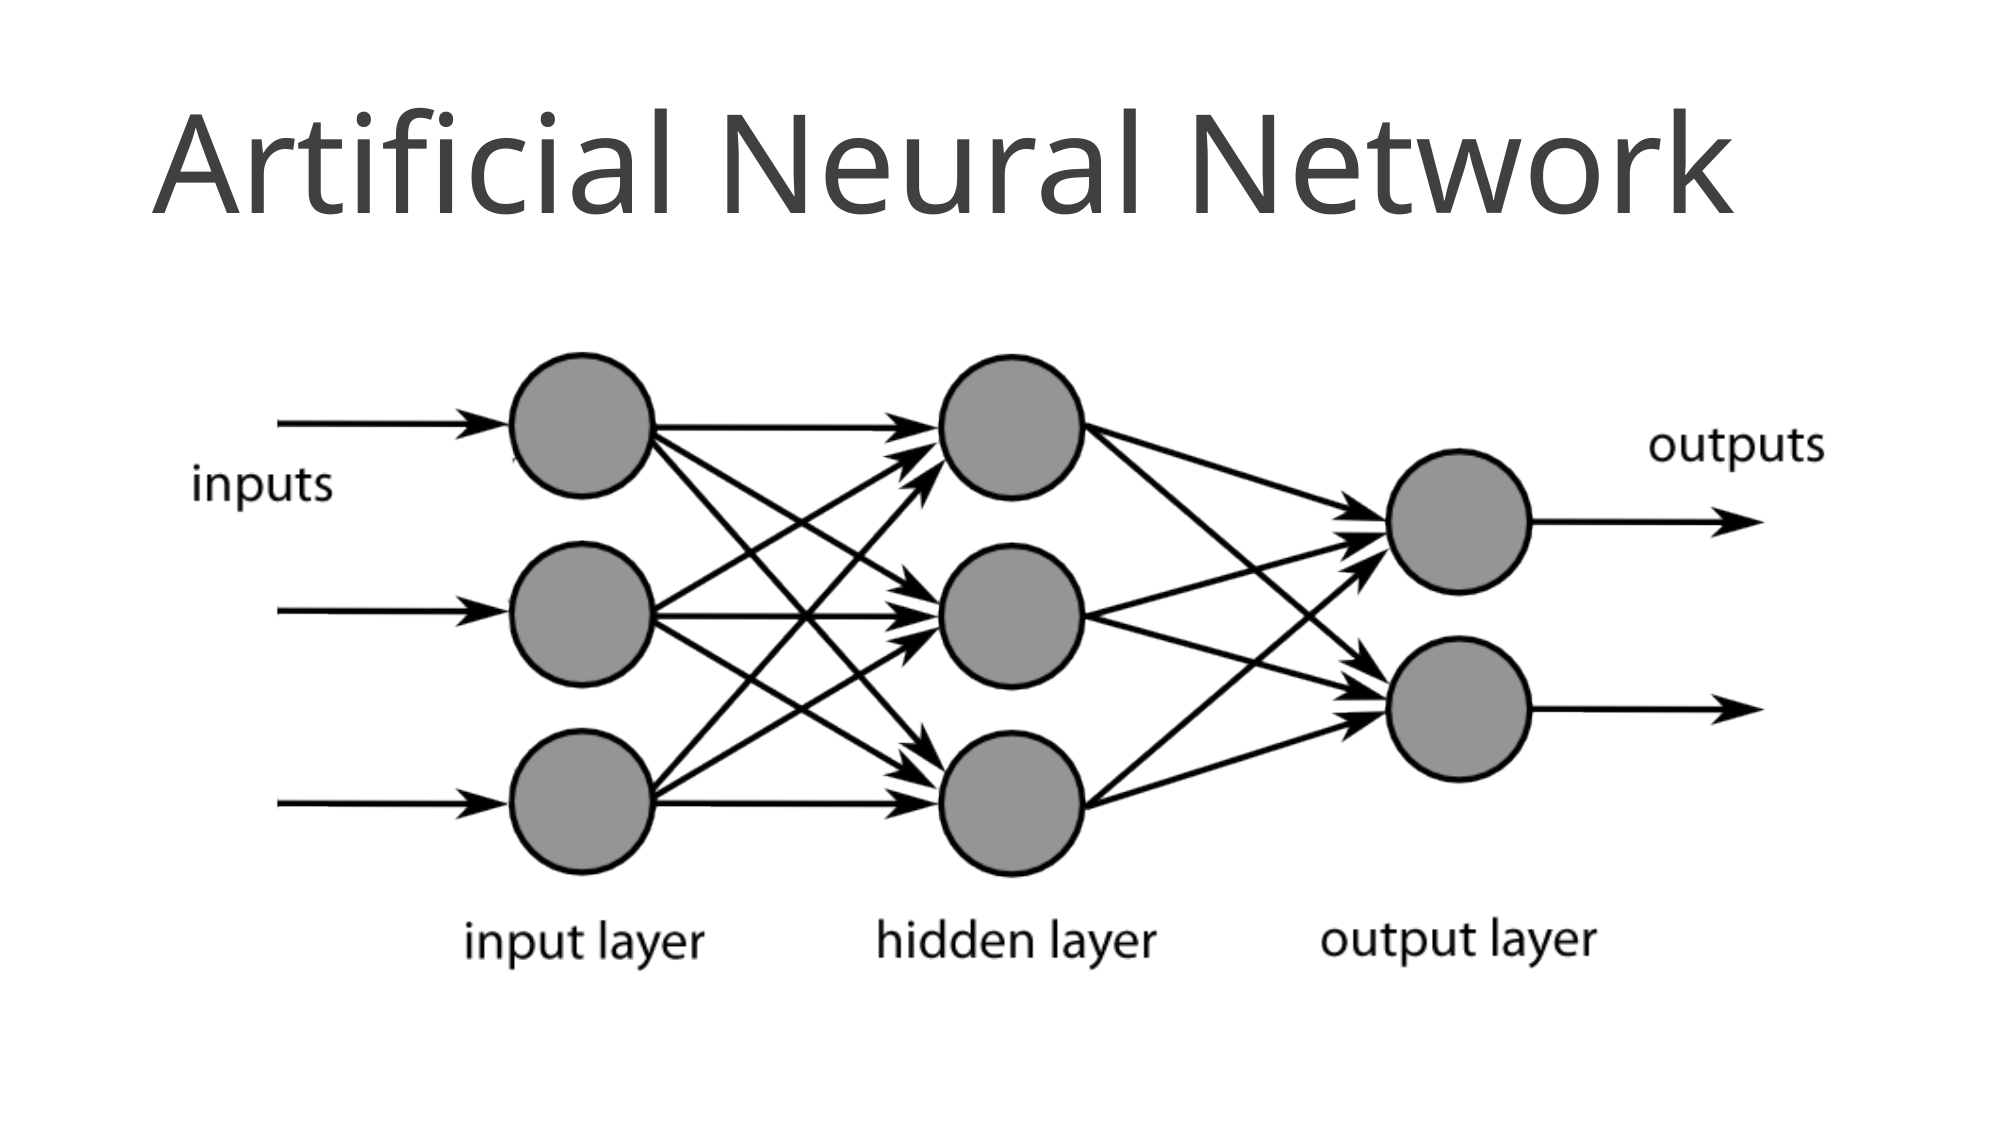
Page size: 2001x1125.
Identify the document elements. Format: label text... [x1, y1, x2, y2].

picture [153, 322, 1858, 994]
title Artificial Neural Network [137, 59, 1946, 278]
